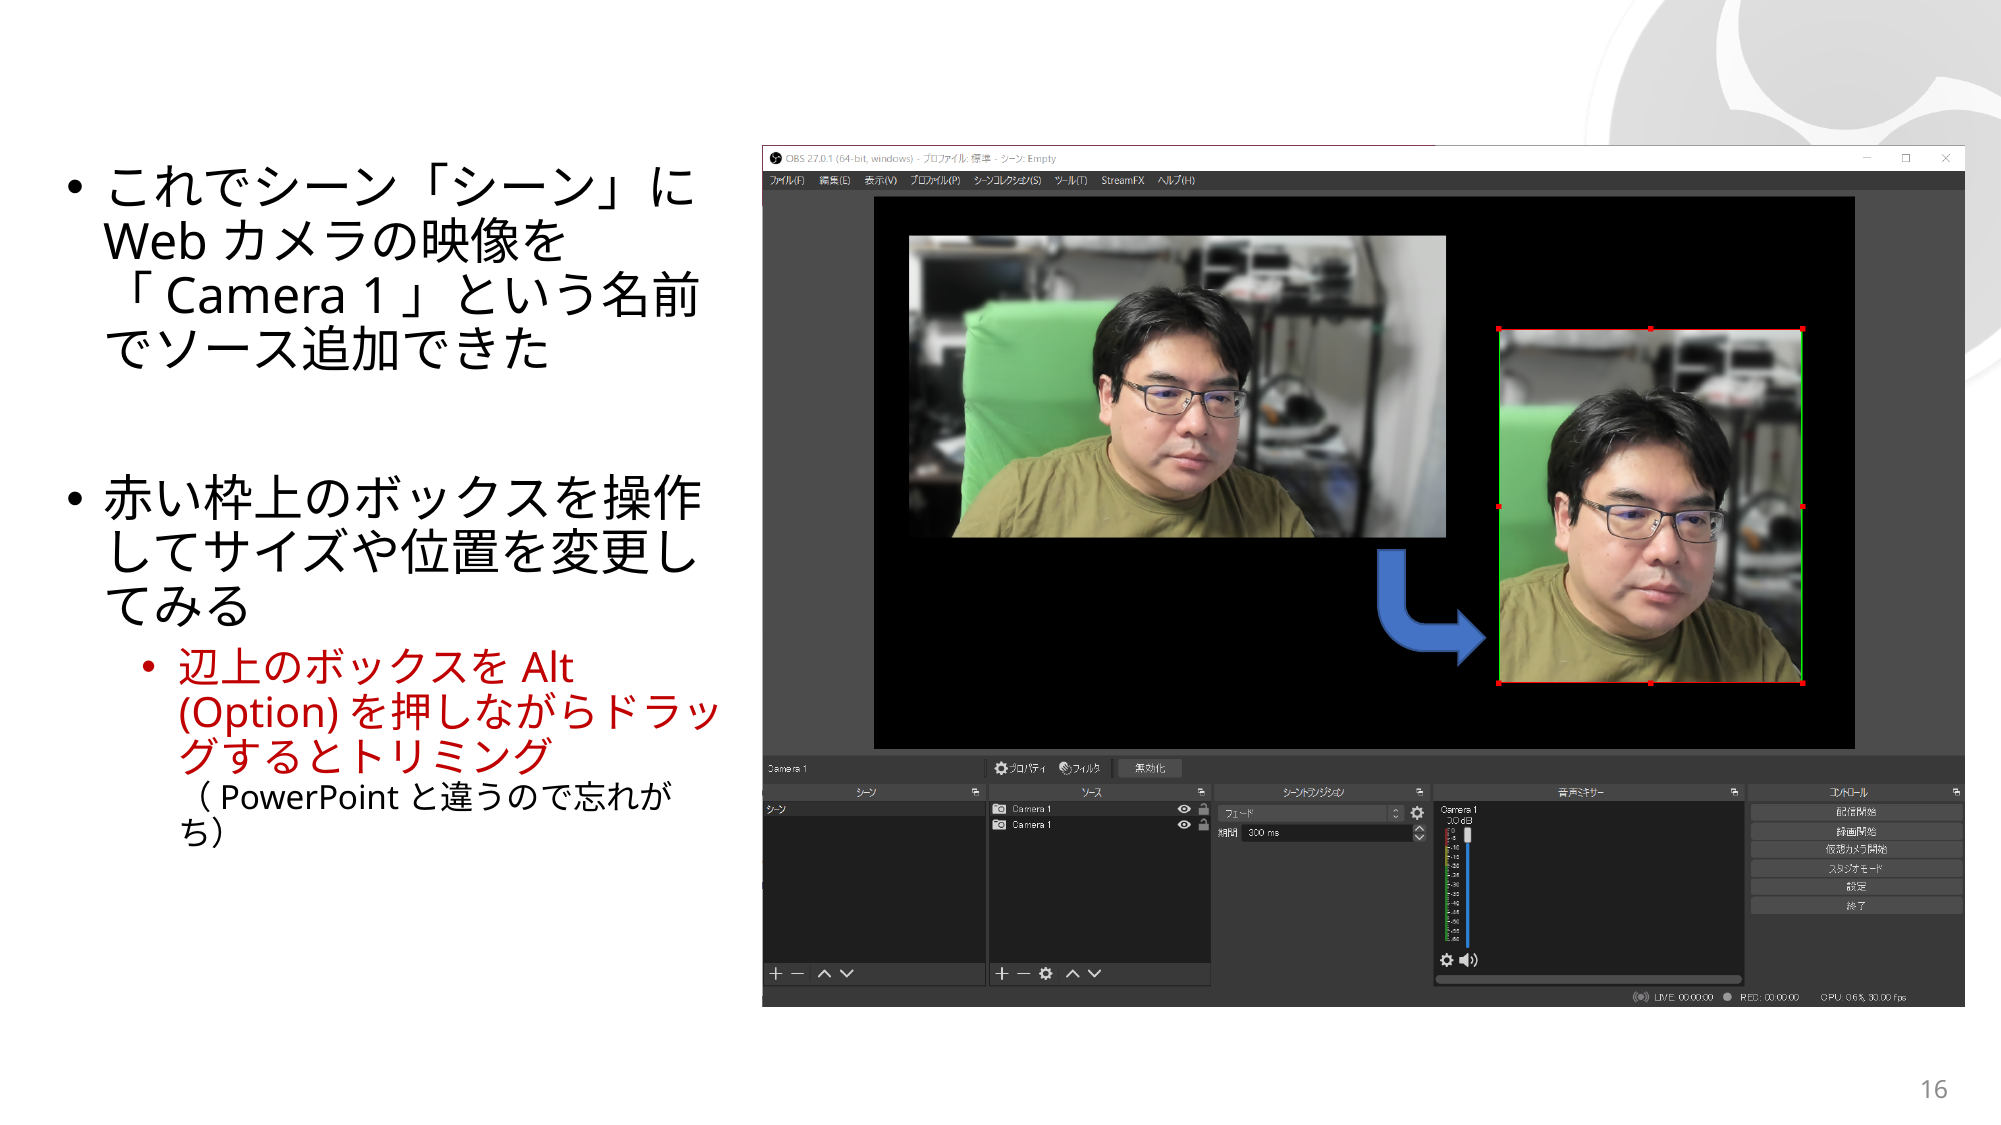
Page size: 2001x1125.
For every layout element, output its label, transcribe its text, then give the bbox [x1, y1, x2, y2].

list これでシーン「シーン」にWebカメラの映像を「Camera 1」という名前でソース追加できた 赤い枠上のボックスを操作してサイズや位置を変更してみる 辺上のボックスをAlt (Option)を押しながらドラッグするとトリミング（PowerPointと違うので忘れがち） [51, 154, 749, 1034]
picture [762, 145, 1965, 1007]
slide_number 16 [1513, 1072, 1964, 1110]
